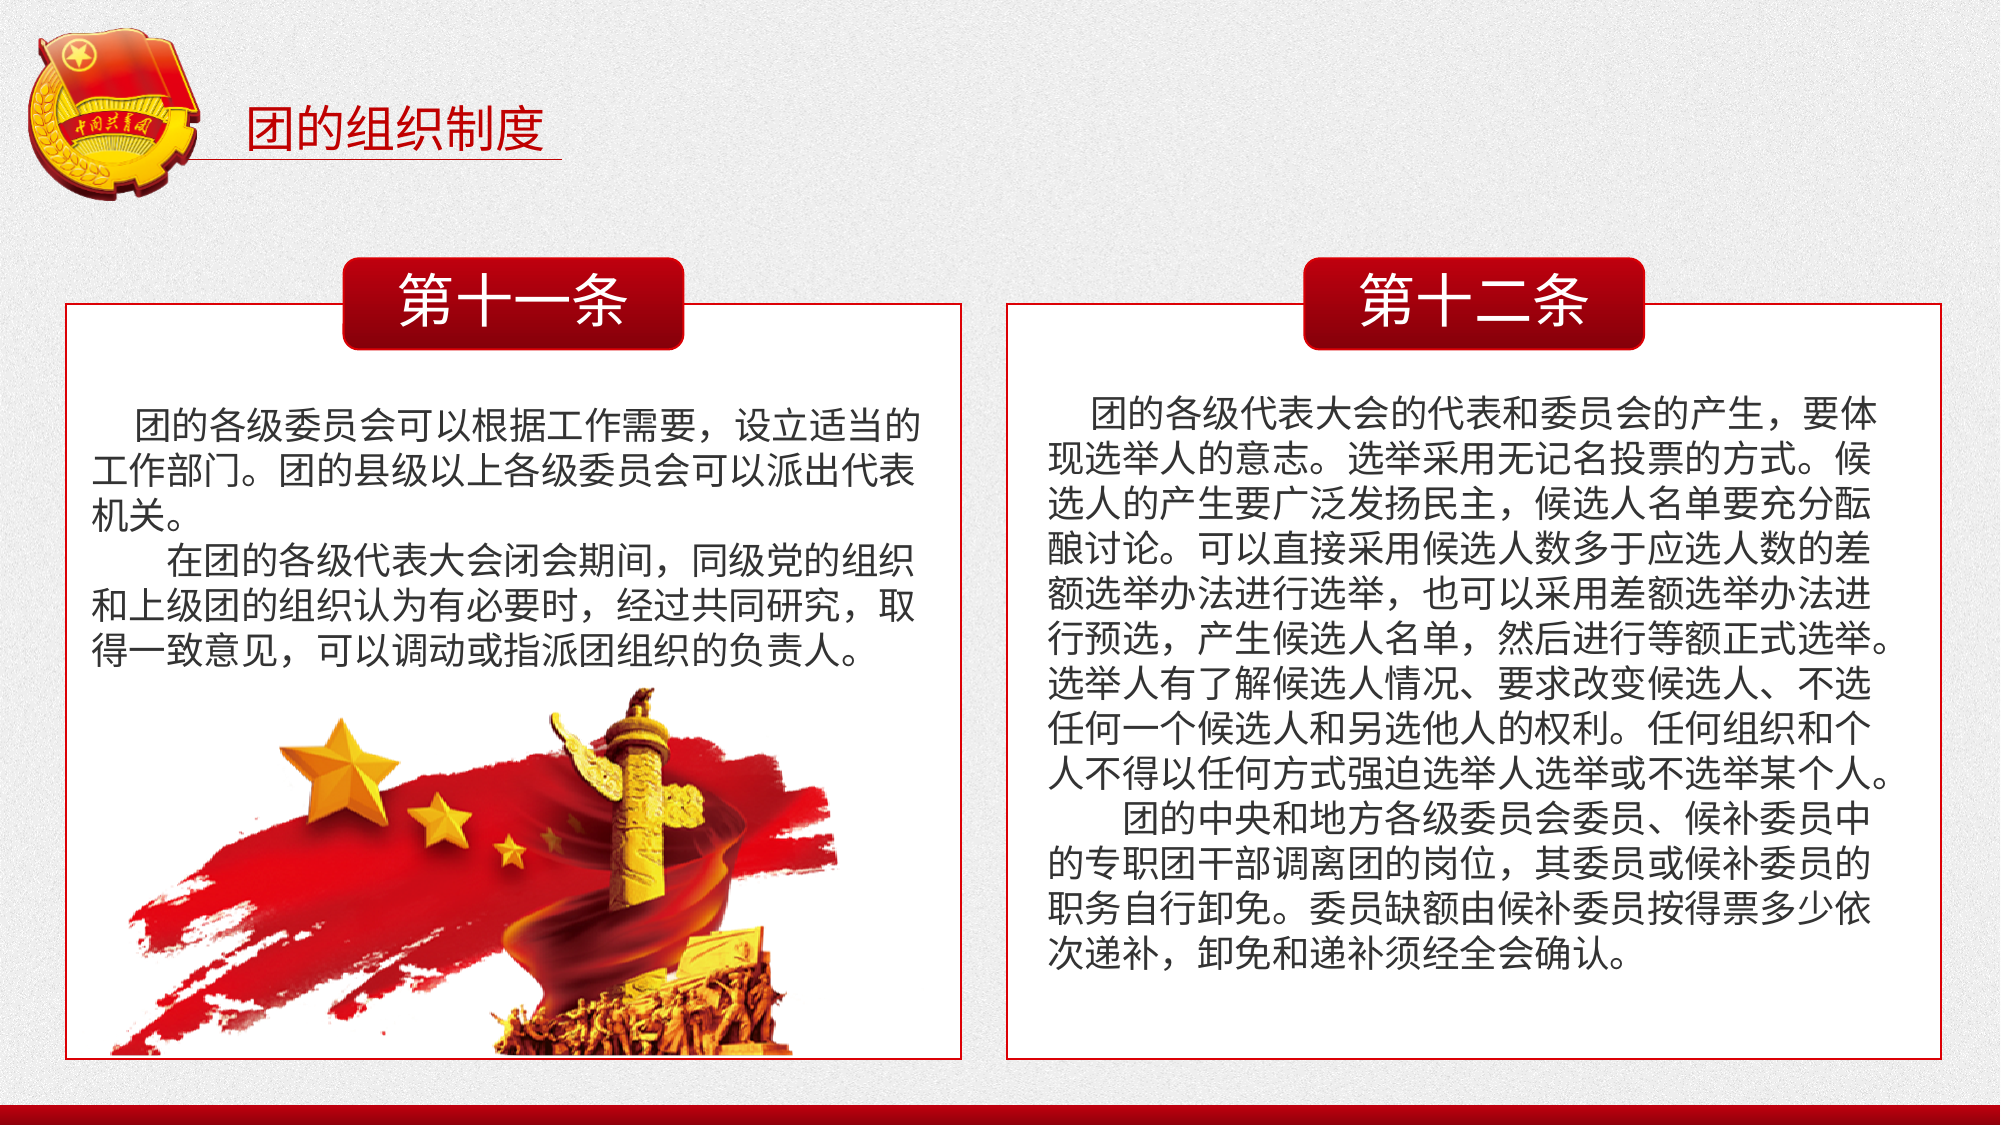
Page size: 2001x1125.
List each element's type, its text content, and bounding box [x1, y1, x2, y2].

text_box [65, 303, 962, 1060]
text_box 团的各级委员会可以根据工作需要，设立适当的工作部门。团的县级以上各级委员会可以派出代表机关。 在团的各级代表大会闭会期间，同级党的组织和上级团的组织认为有必要时，经过共同研究，取得一致意见，可以调动或指派团组织的负责人。 [76, 394, 951, 680]
picture [0, 0, 2001, 1125]
text_box 第十一条 [342, 257, 685, 351]
text_box 团的组织制度 [230, 90, 561, 159]
text_box [1006, 303, 1942, 1060]
text_box 团的各级代表大会的代表和委员会的产生，要体现选举人的意志。选举采用无记名投票的方式。候选人的产生要广泛发扬民主，候选人名单要充分酝酿讨论。可以直接采用候选人数多于应选人数的差额选举办法进行选举，也可以采用差额选举办法进行预选，产生候选人名单，然后进行等额正式选举。选举人有了解候选人情况、要求改变候选人、不选任何一个候选人和另选他人的权利。任何组织和个人不得以任何方式强迫选举人选举或不选举某个人。 团的中央和地方各级委员会委员、候补委员中的专职团干部调离团的岗位，其委员或候补委员的职务自行卸免。委员缺额由候补委员按得票多少依次递补，卸免和递补须经全会确认。 [1032, 382, 1916, 983]
text_box 团的组织制度 [230, 160, 561, 165]
text_box 第十二条 [1303, 257, 1646, 351]
